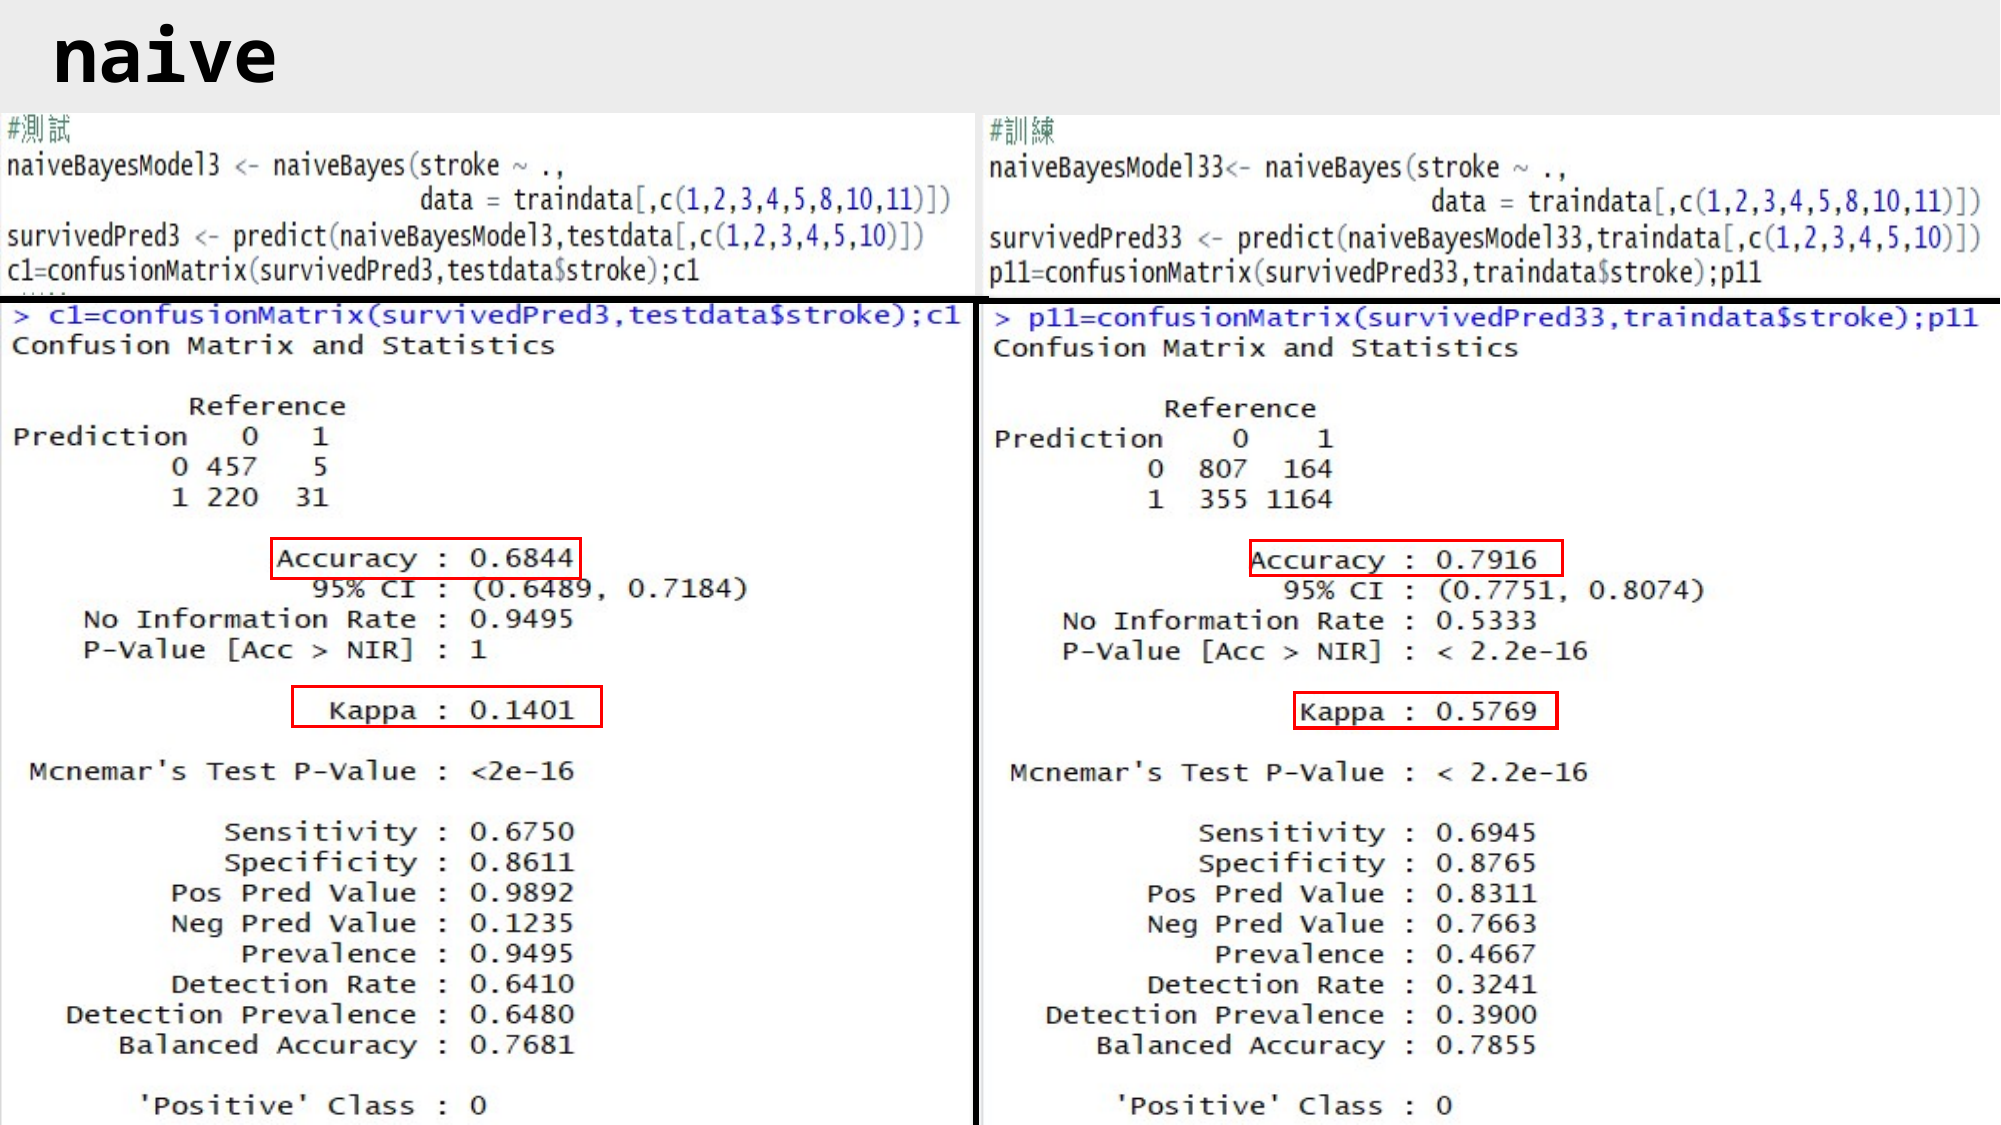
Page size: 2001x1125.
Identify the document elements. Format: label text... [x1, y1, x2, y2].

picture [0, 113, 975, 295]
text_box naive Bayes [39, 0, 482, 113]
picture [0, 302, 2000, 1125]
picture [982, 115, 2000, 297]
